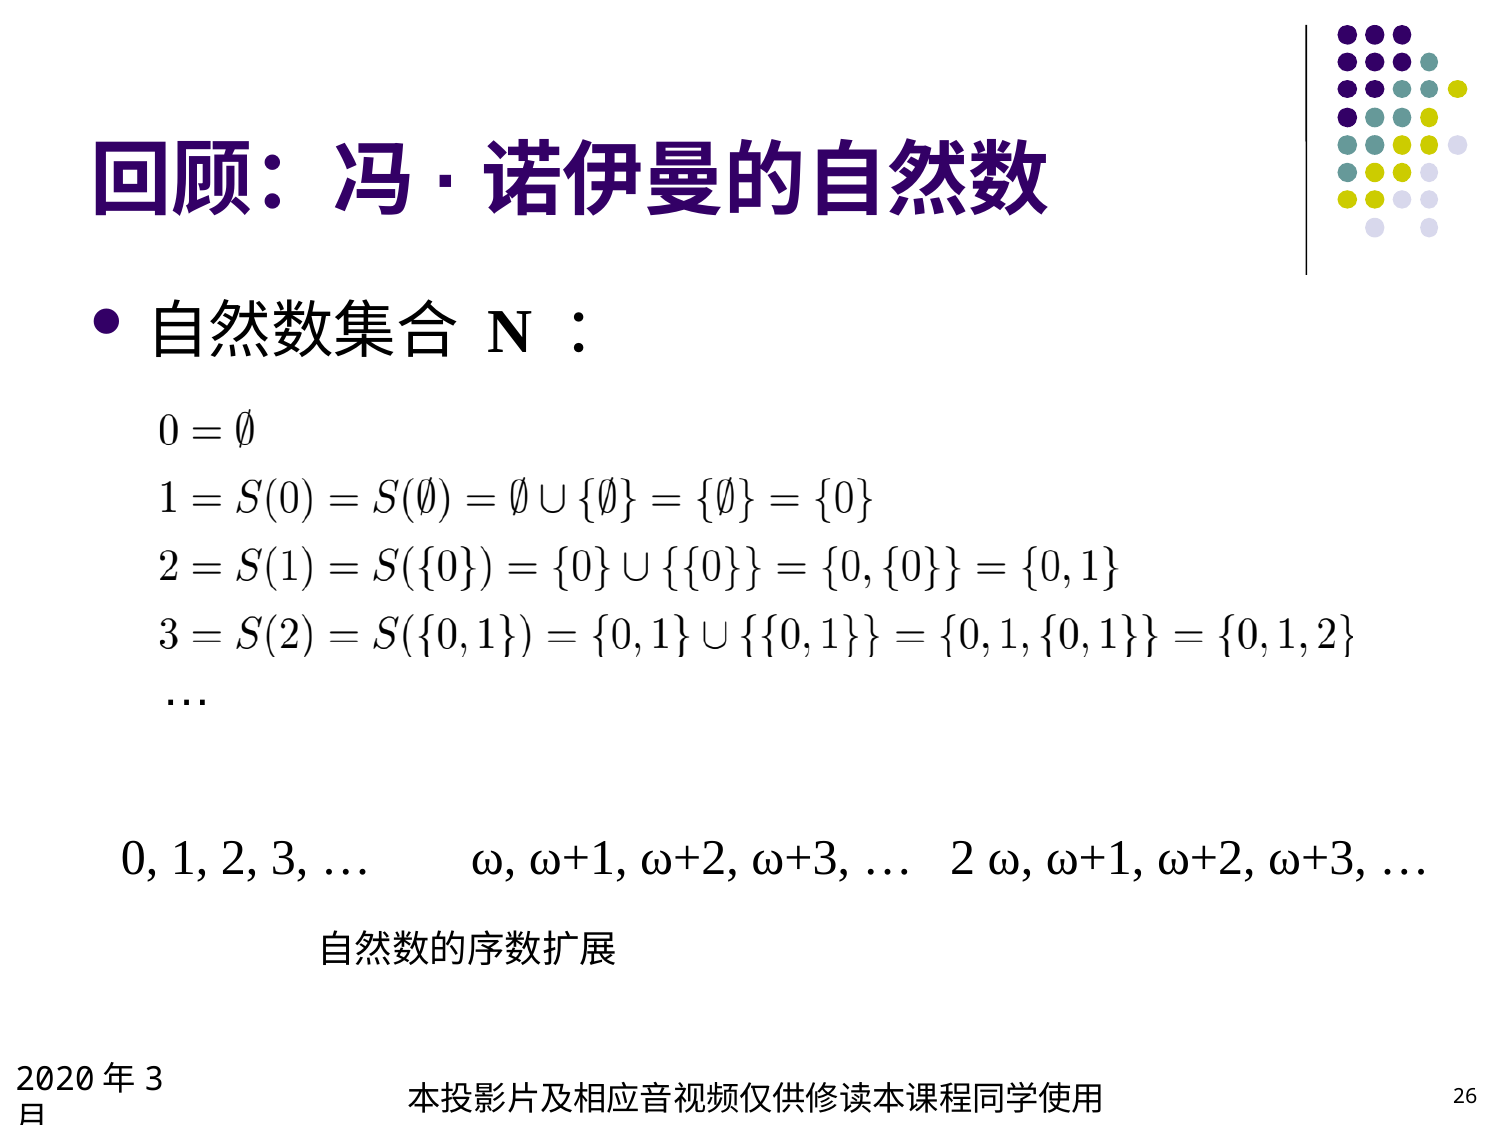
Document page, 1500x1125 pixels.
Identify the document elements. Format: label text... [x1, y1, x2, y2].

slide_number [0, 1072, 206, 1123]
title 回顾：冯·诺伊曼的自然数 [75, 20, 1313, 233]
list 自然数集合 N ： [75, 282, 1425, 409]
text_box 自然数的序数扩展 [302, 918, 633, 978]
slide_number 26 [1337, 1072, 1493, 1123]
footer 本投影片及相应音视频仅供修读本课程同学使用 [206, 1072, 1307, 1123]
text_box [146, 408, 1354, 724]
text_box 0, 1, 2, 3, … ω, ω+1, ω+2, ω+3, … 2 ω, ω+1, ω+2, ω+3, … [106, 817, 1457, 893]
